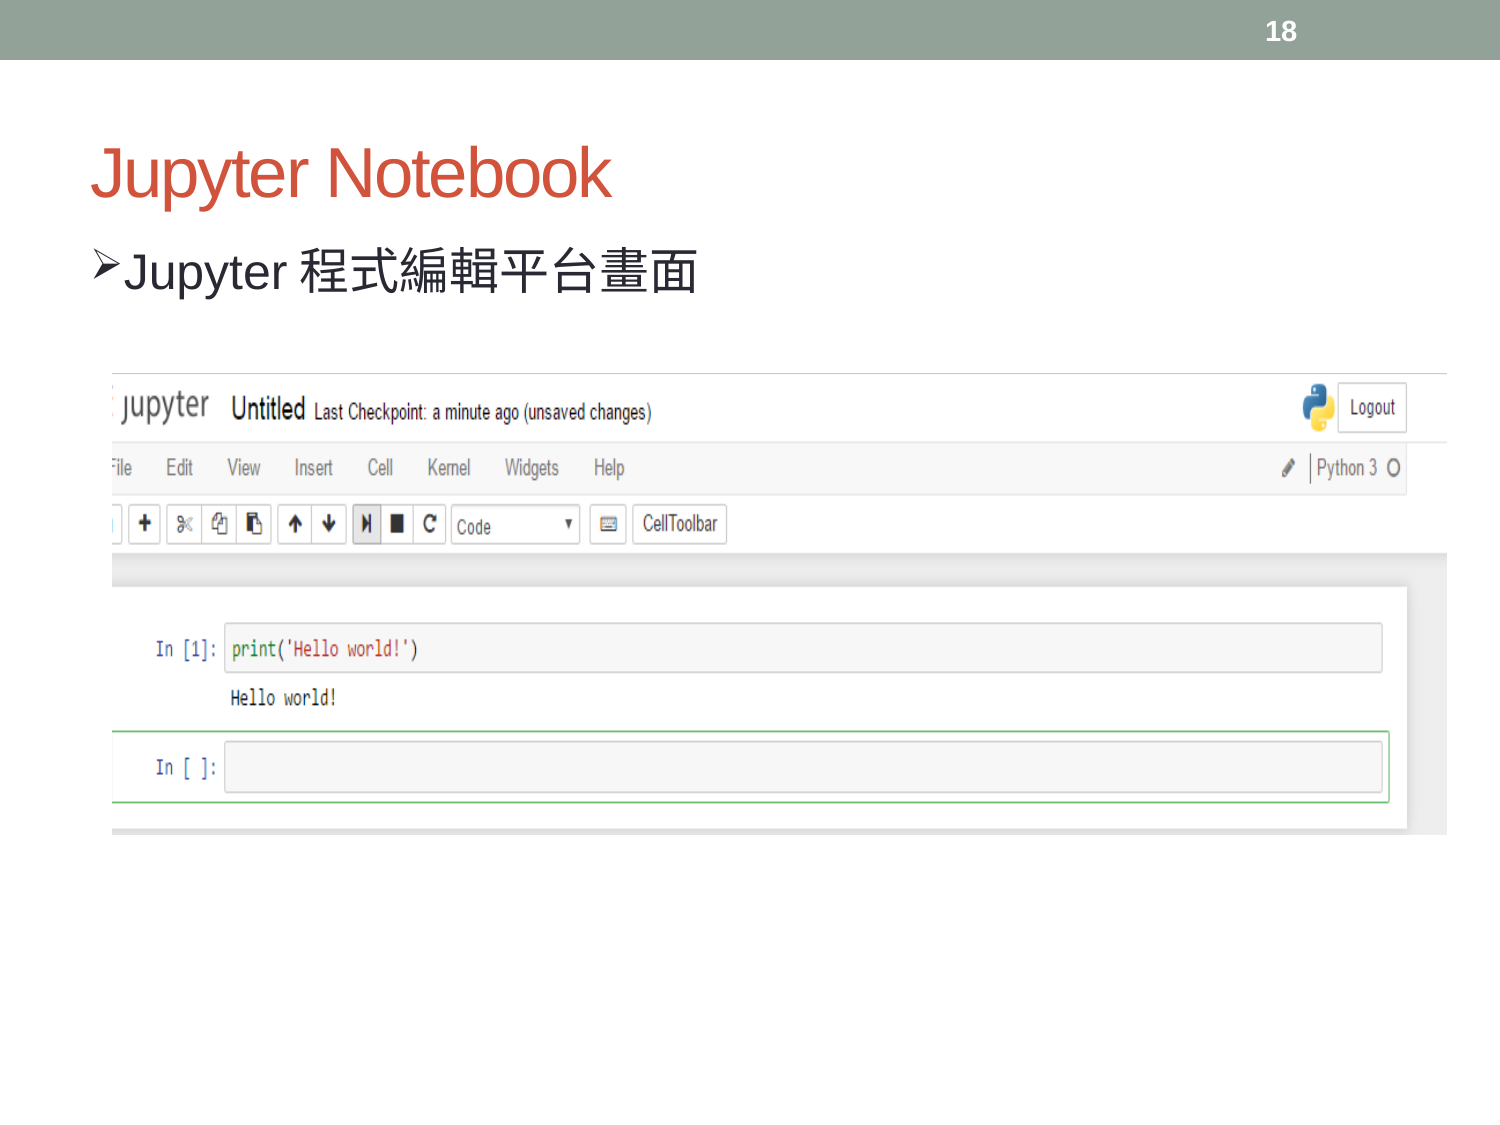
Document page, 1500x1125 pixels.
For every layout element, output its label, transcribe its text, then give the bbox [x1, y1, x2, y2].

picture [111, 373, 1448, 835]
slide_number 18 [1250, 3, 1425, 57]
title Jupyter Notebook [75, 87, 1425, 250]
list Jupyter程式編輯平台畫面 [75, 250, 1425, 1063]
